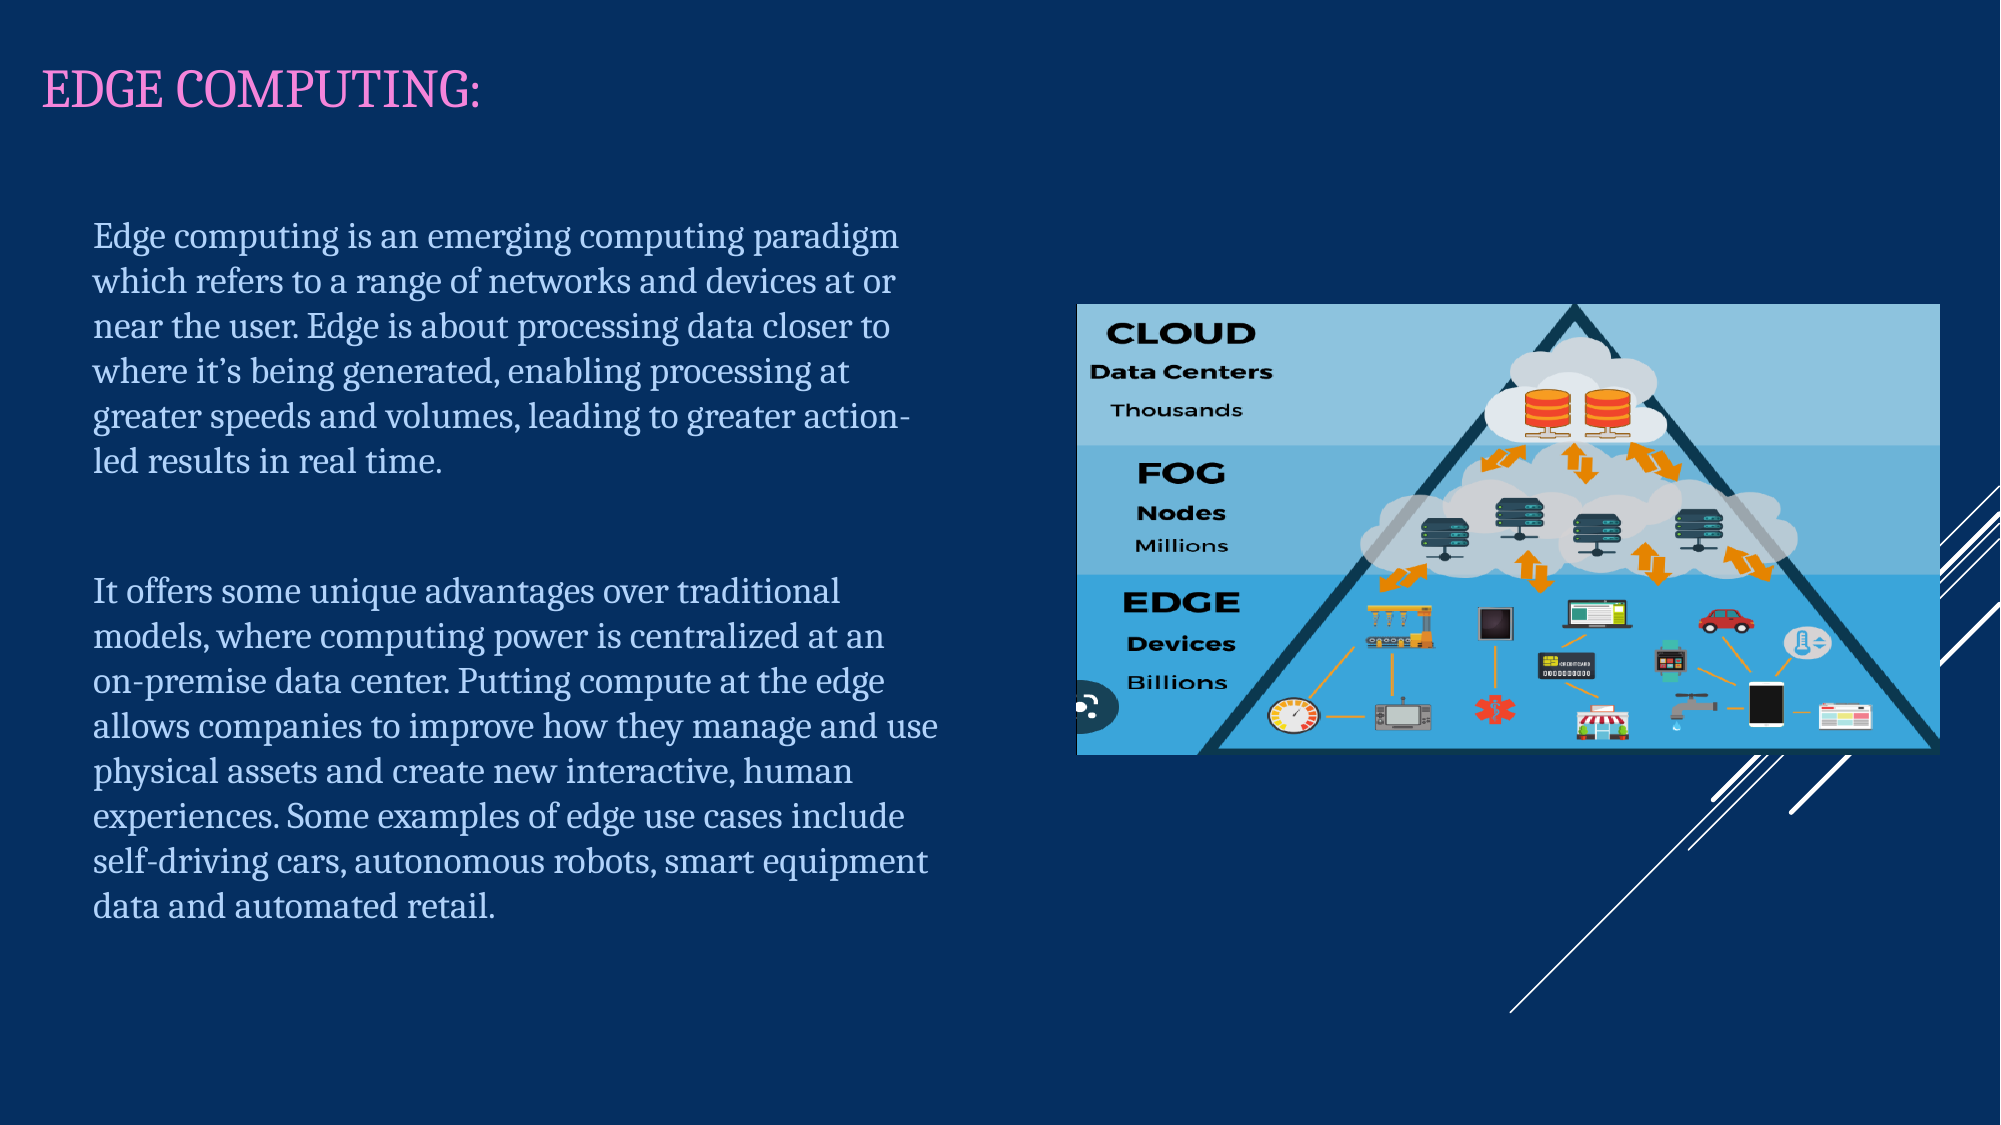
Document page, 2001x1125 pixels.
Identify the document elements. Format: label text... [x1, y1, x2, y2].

title EDGE COMPUTING: [26, 44, 1014, 126]
list Edge computing is an emerging computing paradigm which refers to a range of networks and devices at or near the user. Edge is about processing data closer to where it’s being generated, enabling processing at greater speeds and volumes, leading to greater action-led results in real time. It offers some unique advantages over traditional models, where computing power is centralized at an on-premise data center. Putting compute at the edge allows companies to improve how they manage and use physical assets and create new interactive, human experiences. Some examples of edge use cases include self-driving cars, autonomous robots, smart equipment data and automated retail. [78, 203, 957, 1057]
picture [1075, 304, 1940, 755]
